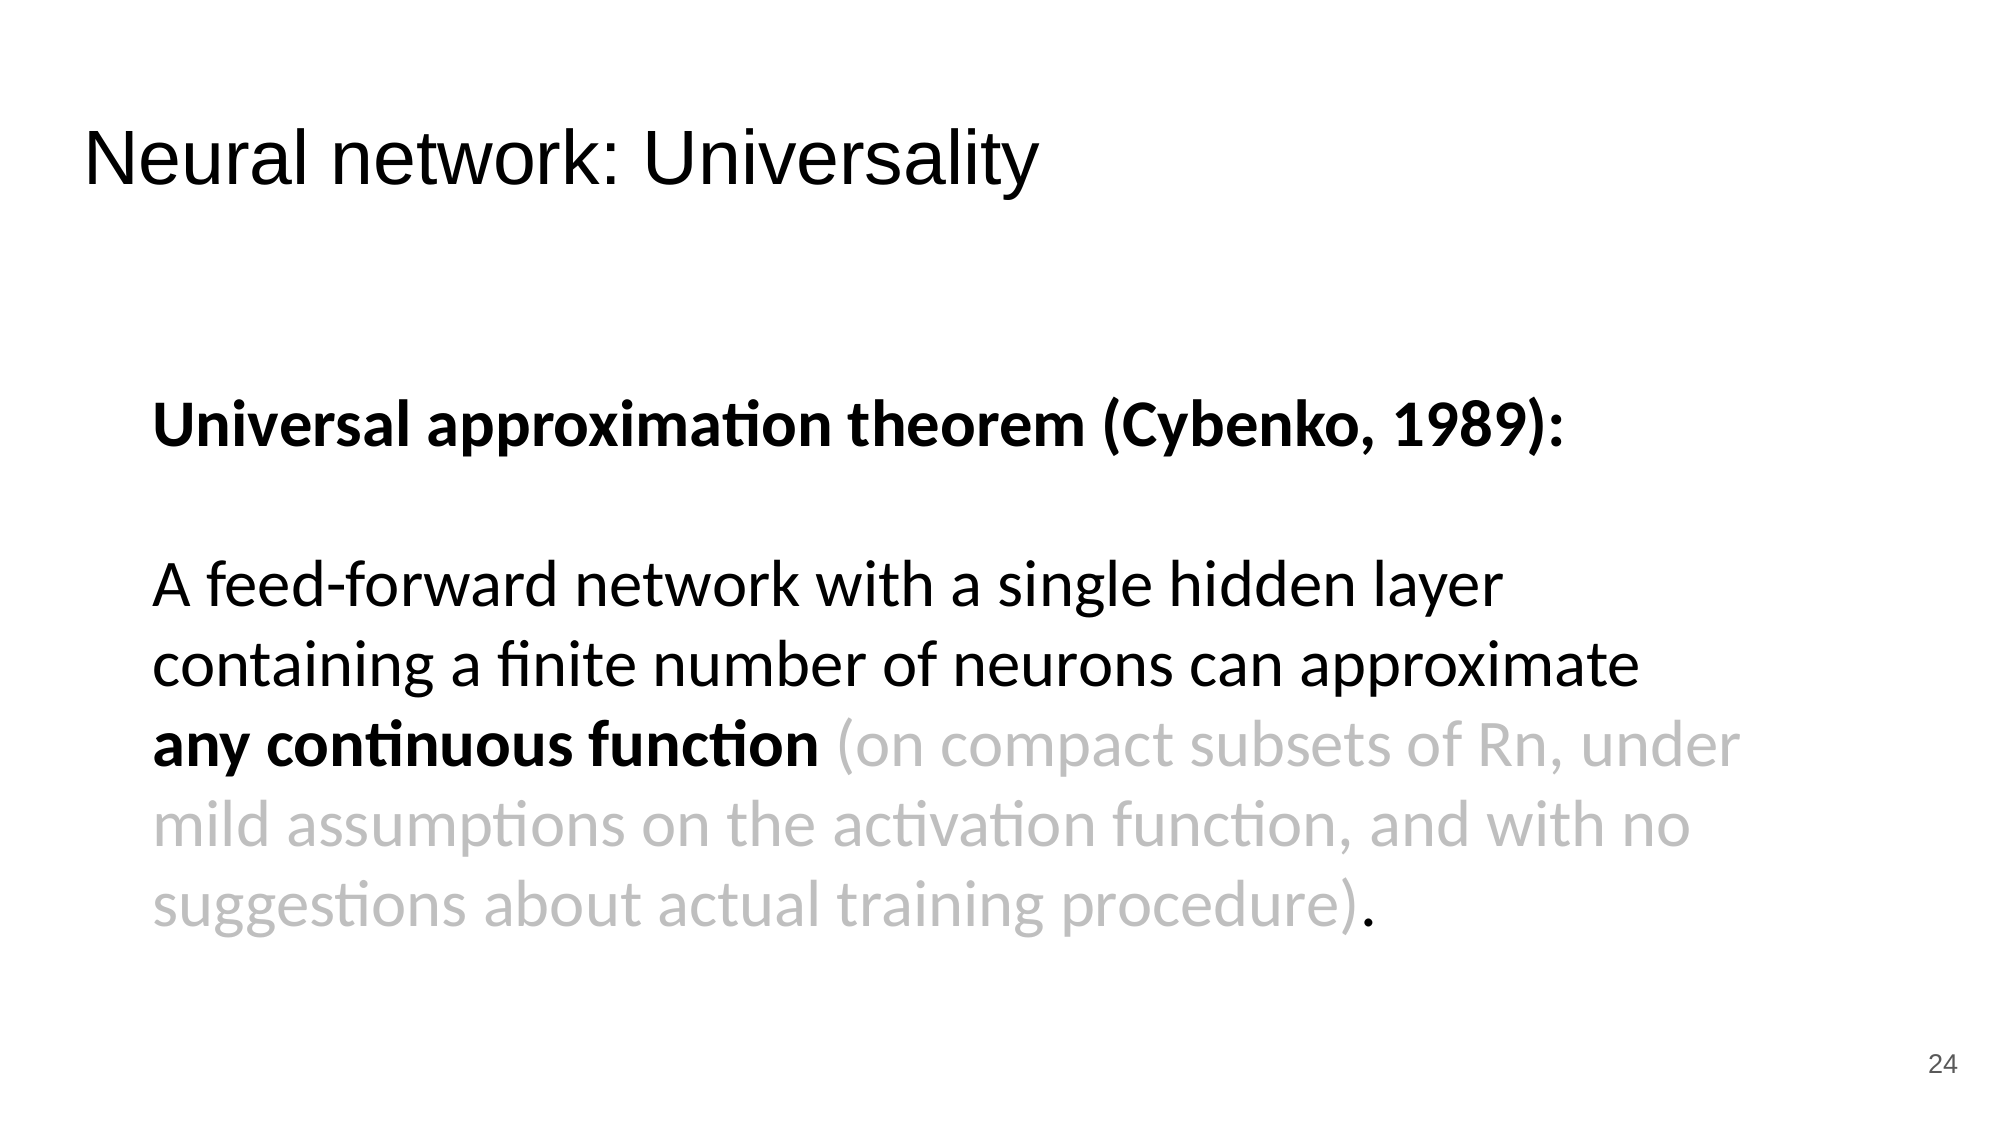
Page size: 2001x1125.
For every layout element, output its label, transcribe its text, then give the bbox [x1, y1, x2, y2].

slide_number ‹#› [1853, 1019, 1974, 1106]
text_box Universal approximation theorem (Cybenko, 1989): A feed-forward network with a single hidden layer containing a finite number of neurons can approximate any continuous function (on compact subsets of Rn, under mild assumptions on the activation function, and with no suggestions about actual training procedure). [137, 372, 1796, 948]
title Neural network: Universality [68, 97, 1932, 223]
